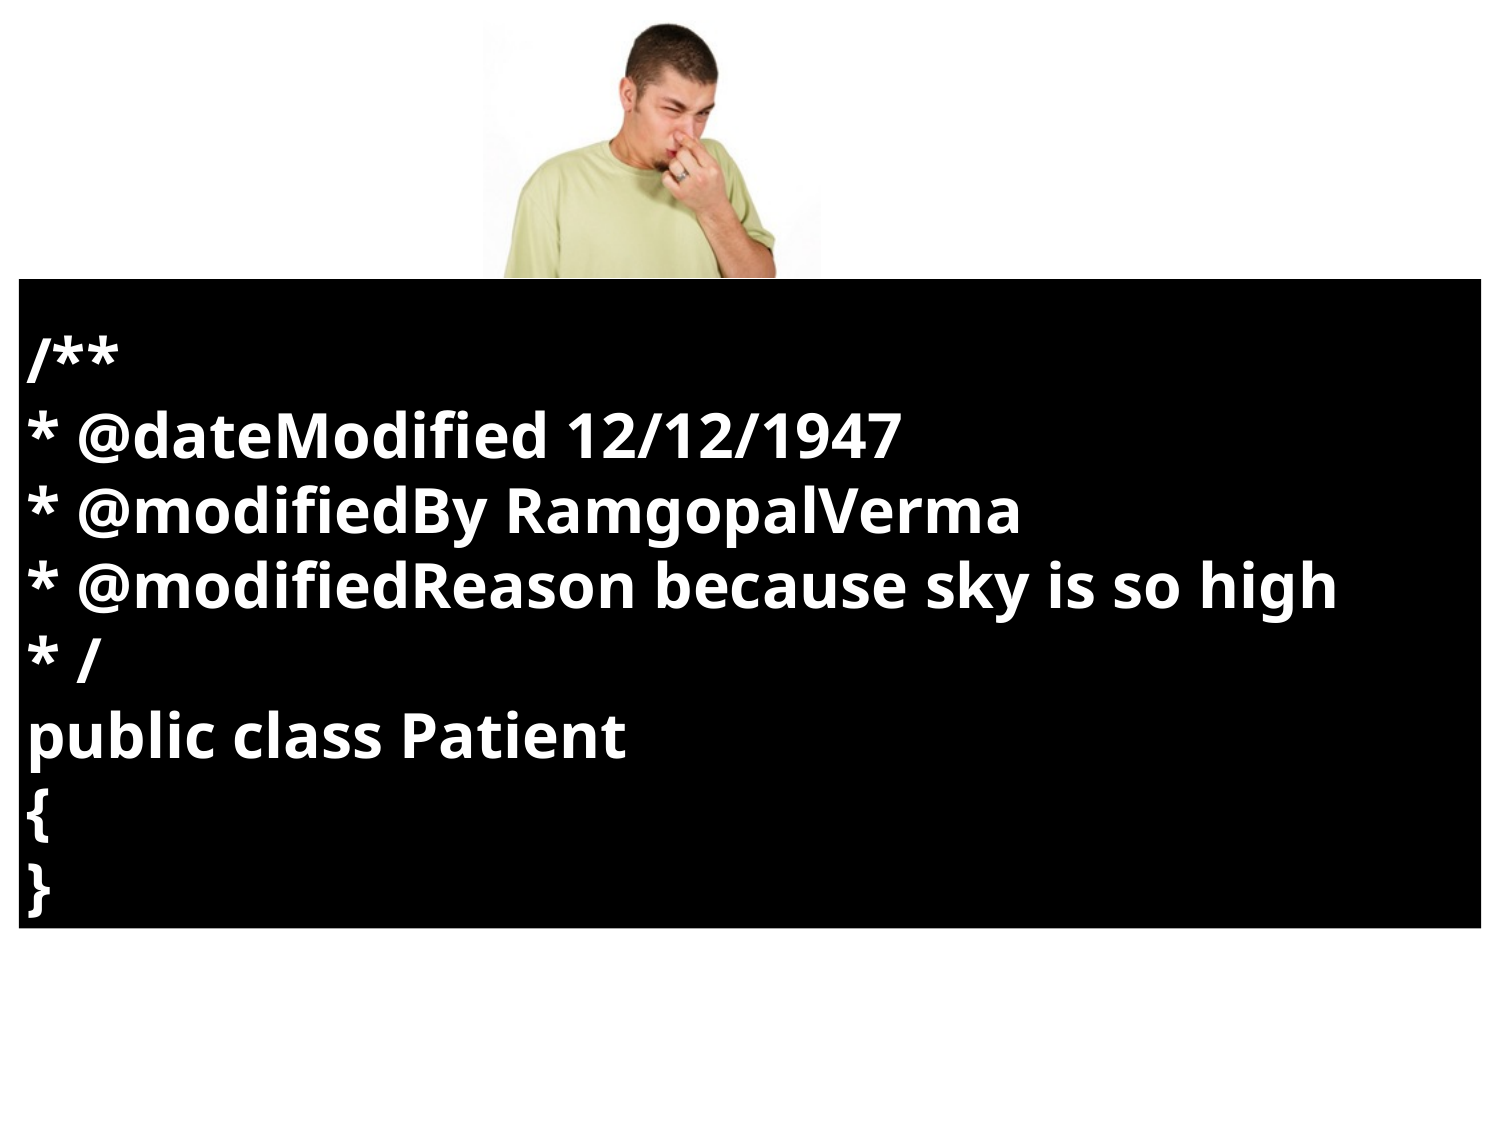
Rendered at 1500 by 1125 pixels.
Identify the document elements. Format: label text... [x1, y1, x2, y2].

picture [483, 20, 822, 278]
text_box /** * @dateModified 12/12/1947 * @modifiedBy RamgopalVerma * @modifiedReason because sky is so high * / public class Patient { } [18, 279, 1482, 929]
